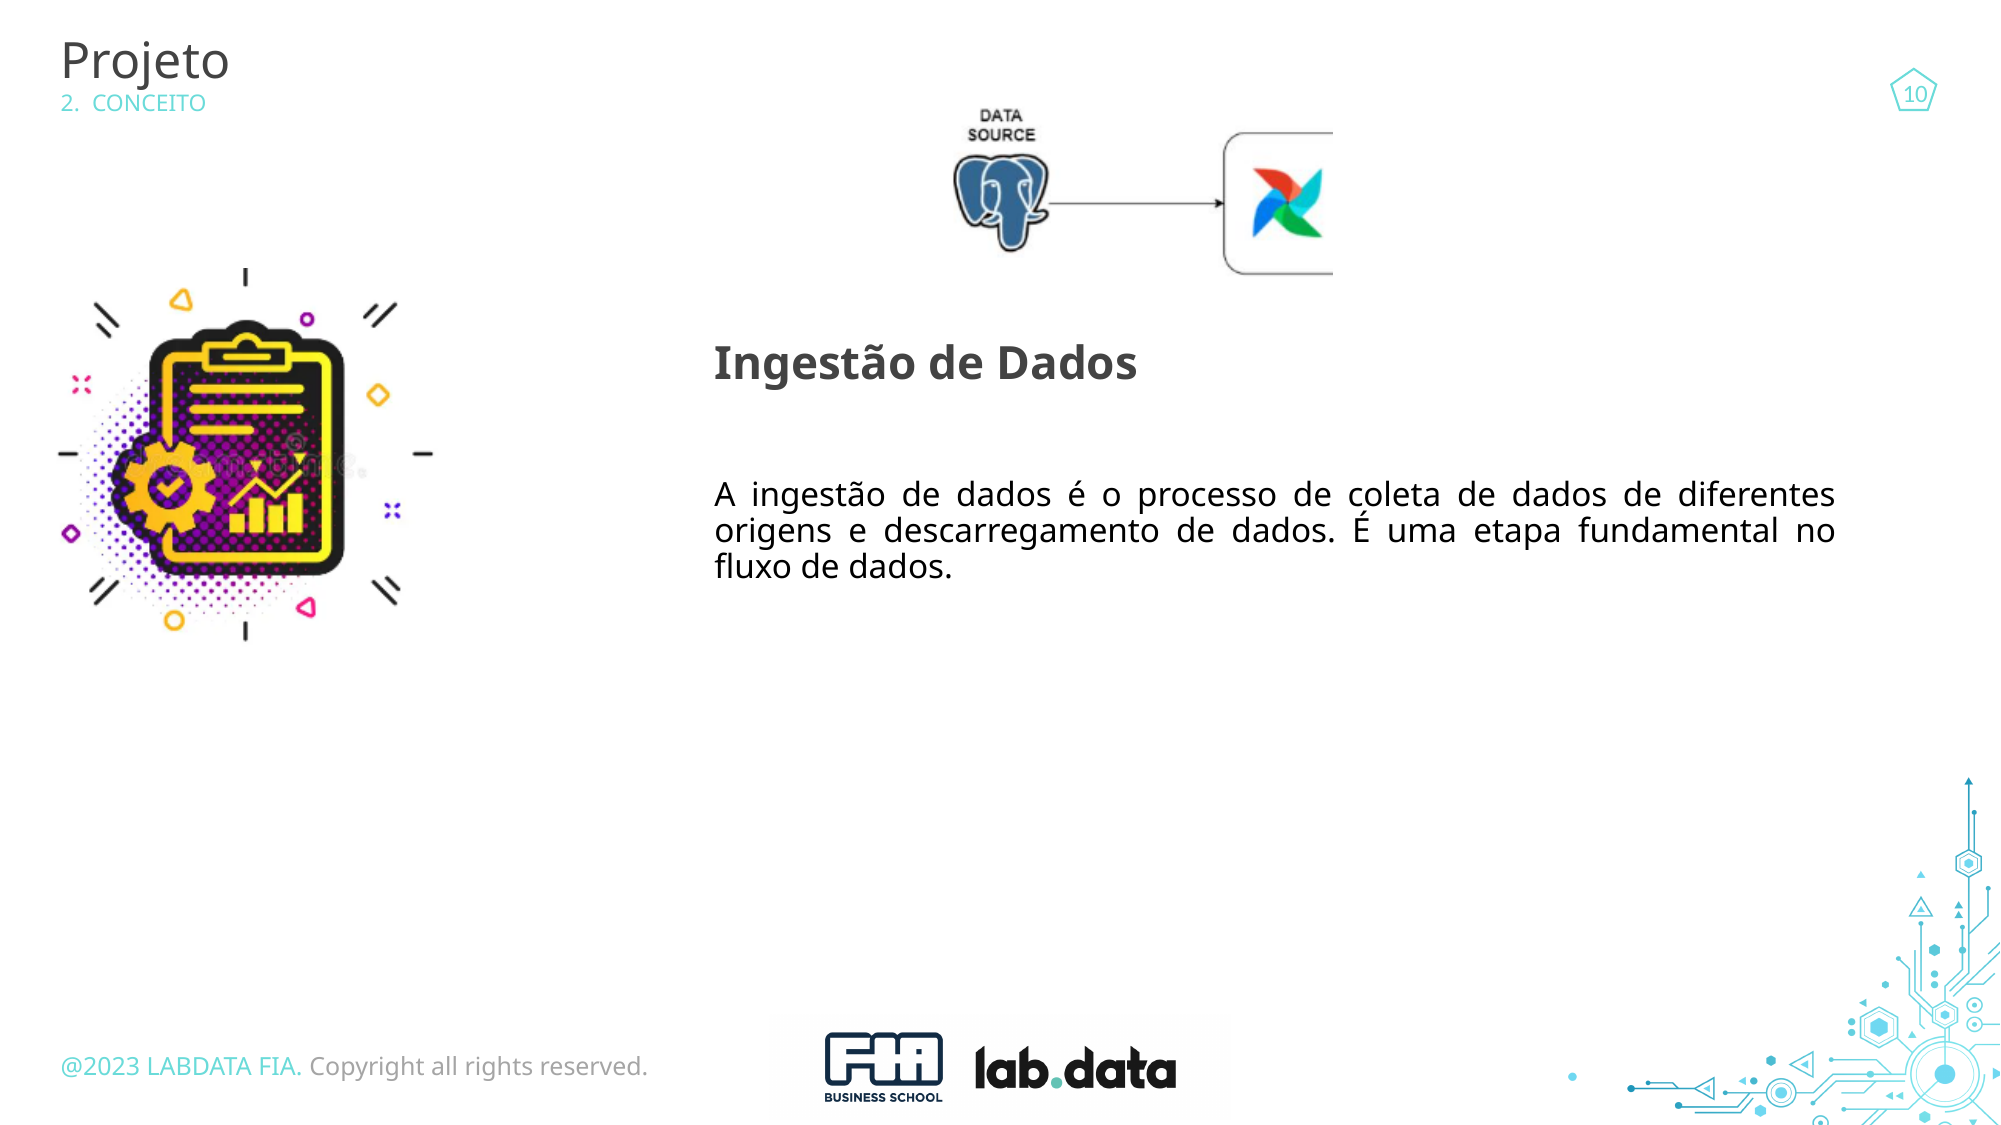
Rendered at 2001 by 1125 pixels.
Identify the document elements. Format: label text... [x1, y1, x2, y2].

text_box A ingestão de dados é o processo de coleta de dados de diferentes origens e descarregamento de dados. É uma etapa fundamental no fluxo de dados. [699, 462, 1853, 815]
picture [45, 268, 442, 649]
text_box Projeto 2. CONCEITO [45, 13, 1133, 131]
text_box [1891, 68, 1937, 111]
picture [1568, 777, 2000, 1125]
title Ingestão de Dados [699, 318, 1695, 413]
text_box ‹#› [1873, 62, 1943, 123]
slide_number @2023 LABDATA FIA. Copyright all rights reserved. [45, 1042, 721, 1103]
picture [769, 1014, 1231, 1120]
picture [946, 61, 1333, 308]
